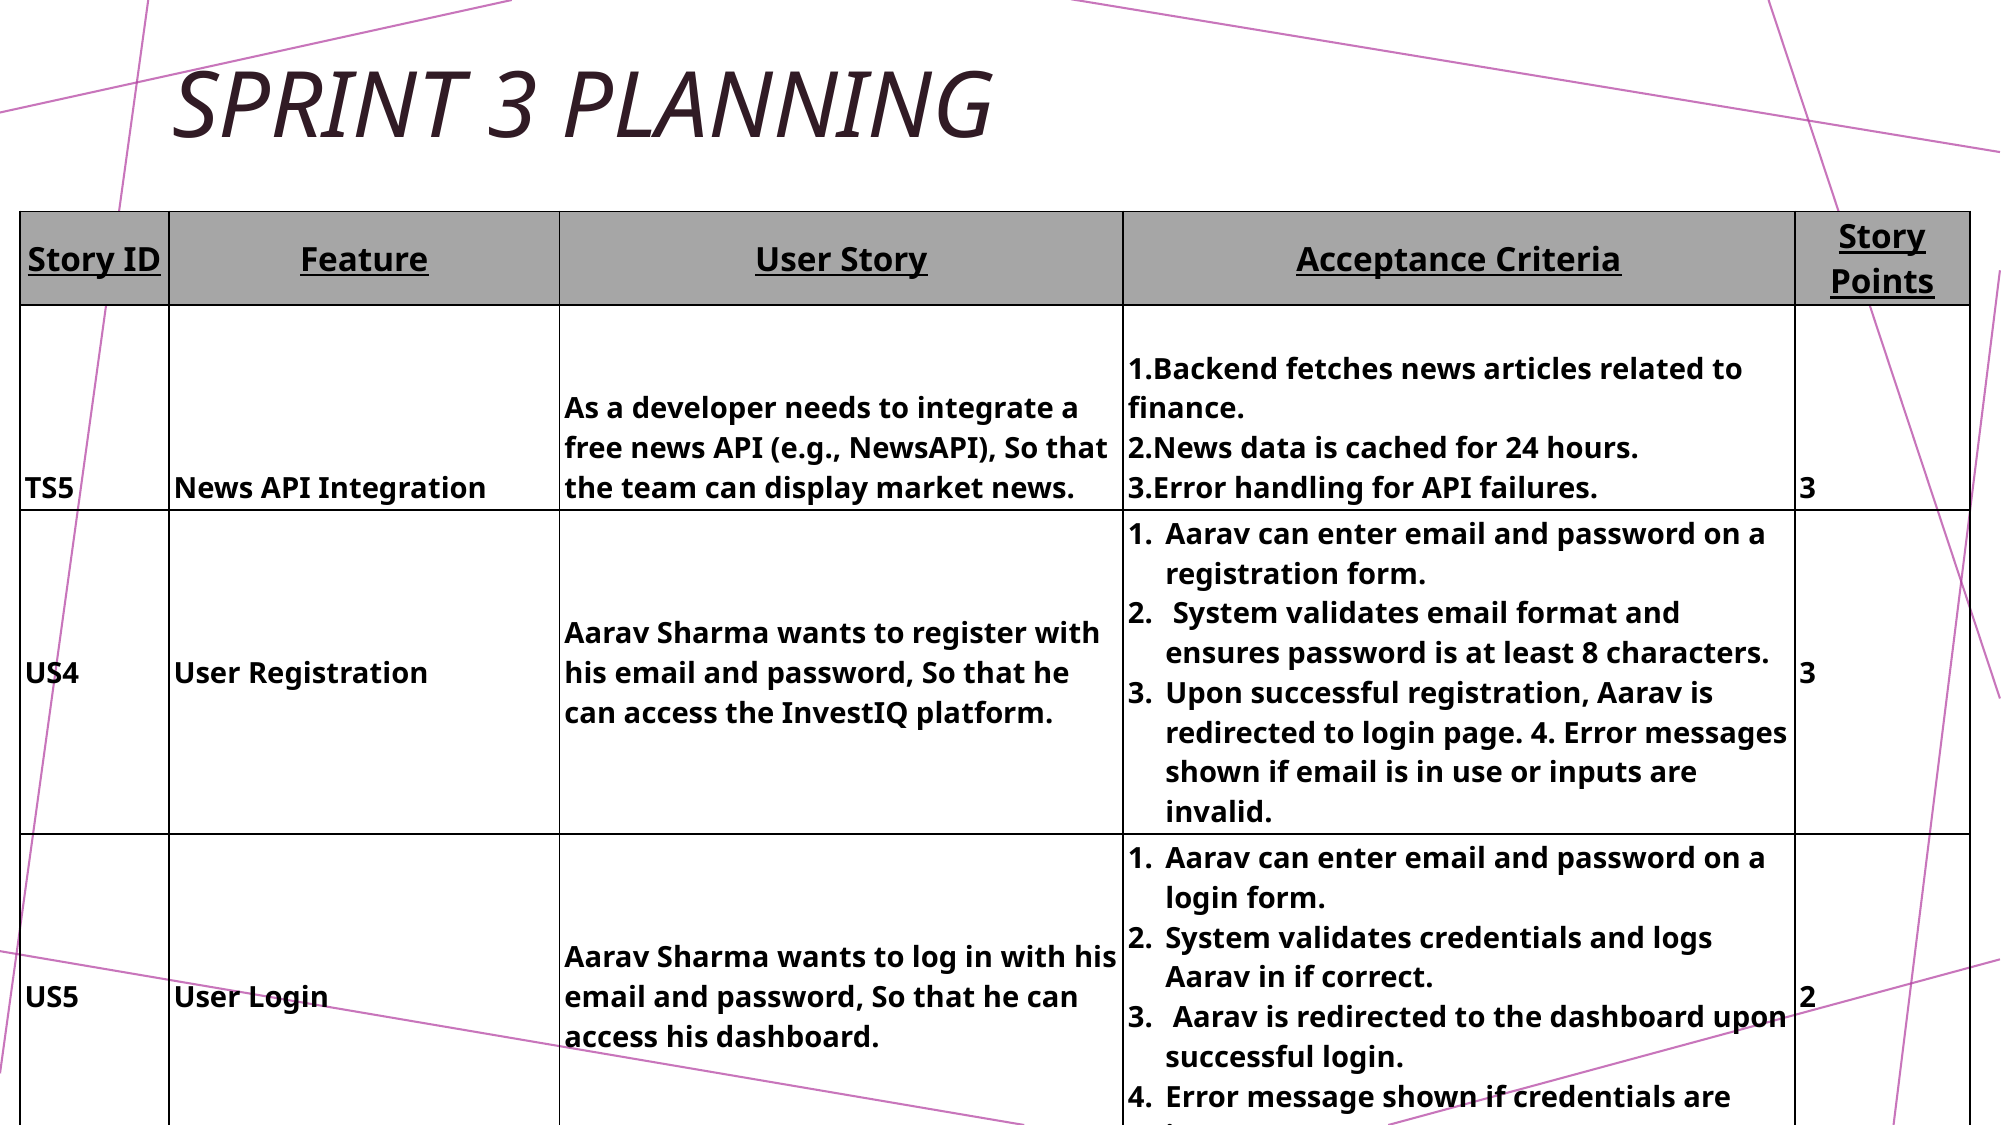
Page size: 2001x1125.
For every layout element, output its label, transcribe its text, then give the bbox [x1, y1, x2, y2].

table_cell News API Integration [170, 306, 559, 509]
table_cell Aarav can enter email and password on a login form. System validates credentials and logs Aarav in if correct. Aarav is redirected to the dashboard upon successful login. Error message shown if credentials are incorrect. [1124, 835, 1794, 1125]
table_header Story ID [21, 212, 168, 304]
table_cell 1.Backend fetches news articles related to finance. 2.News data is cached for 24 hours. 3.Error handling for API failures. [1124, 306, 1794, 509]
table_cell US5 [21, 835, 168, 1125]
table_header Acceptance Criteria [1124, 212, 1794, 304]
table_cell User Registration [170, 511, 559, 833]
table_cell 3 [1796, 511, 1969, 833]
table_header User Story [560, 212, 1122, 304]
table_header Feature [170, 212, 559, 304]
table_cell 3 [1796, 306, 1969, 509]
table_cell TS5 [21, 306, 168, 509]
table_cell 2 [1796, 835, 1969, 1125]
table_cell As a developer needs to integrate a free news API (e.g., NewsAPI), So that the team can display market news. [560, 306, 1122, 509]
table_cell US4 [21, 511, 168, 833]
table_header Story Points [1796, 212, 1969, 304]
table_cell User Login [170, 835, 559, 1125]
table_cell Aarav can enter email and password on a registration form. System validates email format and ensures password is at least 8 characters. Upon successful registration, Aarav is redirected to login page. 4. Error messages shown if email is in use or inputs are invalid. [1124, 511, 1794, 833]
title Sprint 3 Planning [157, 36, 1727, 165]
table_cell Aarav Sharma wants to log in with his email and password, So that he can access his dashboard. [560, 835, 1122, 1125]
table_cell Aarav Sharma wants to register with his email and password, So that he can access the InvestIQ platform. [560, 511, 1122, 833]
